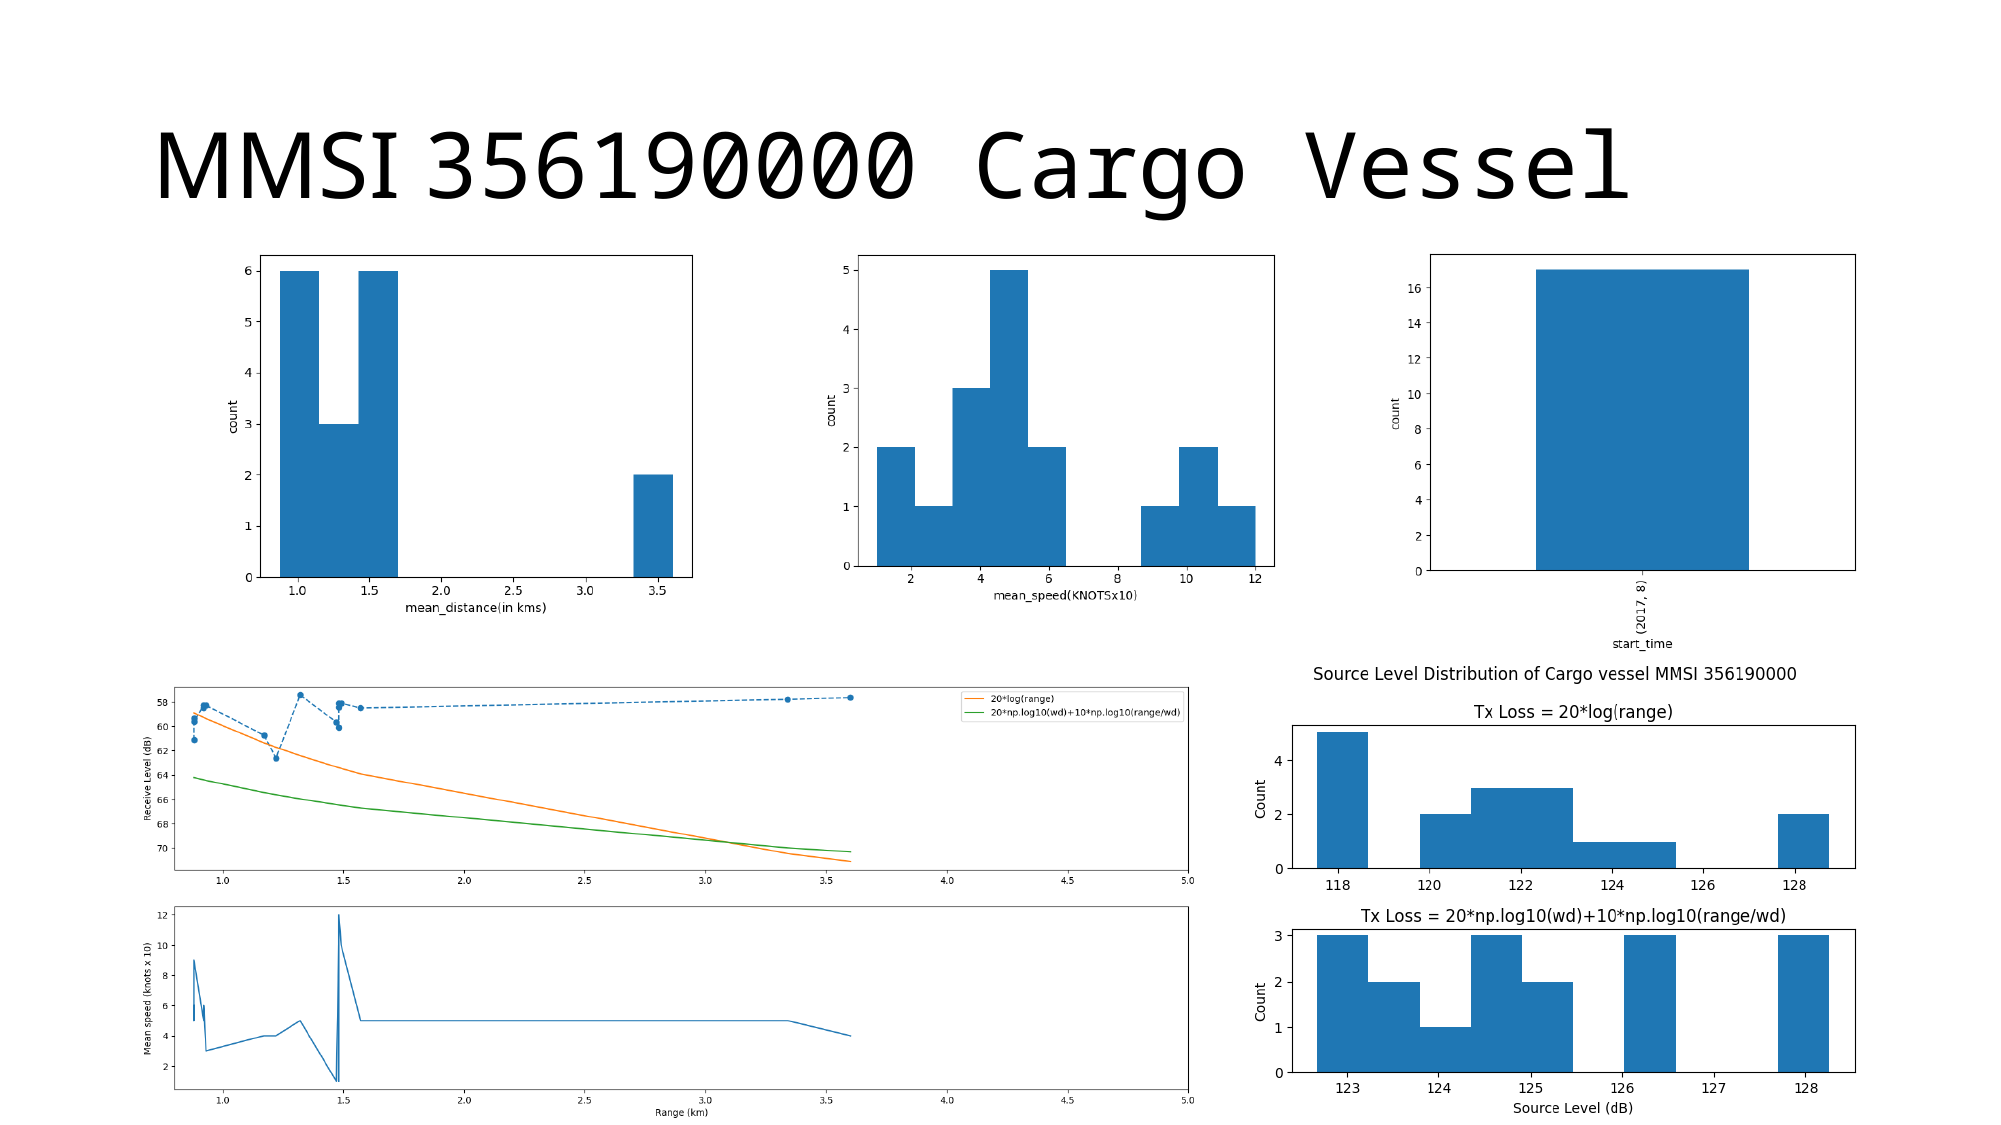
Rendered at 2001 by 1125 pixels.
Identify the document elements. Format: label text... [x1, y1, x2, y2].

picture [218, 246, 700, 623]
picture [137, 680, 1201, 1124]
picture [817, 246, 1282, 610]
title MMSI 356190000 Cargo Vessel [137, 59, 1863, 278]
picture [1244, 246, 1863, 1124]
